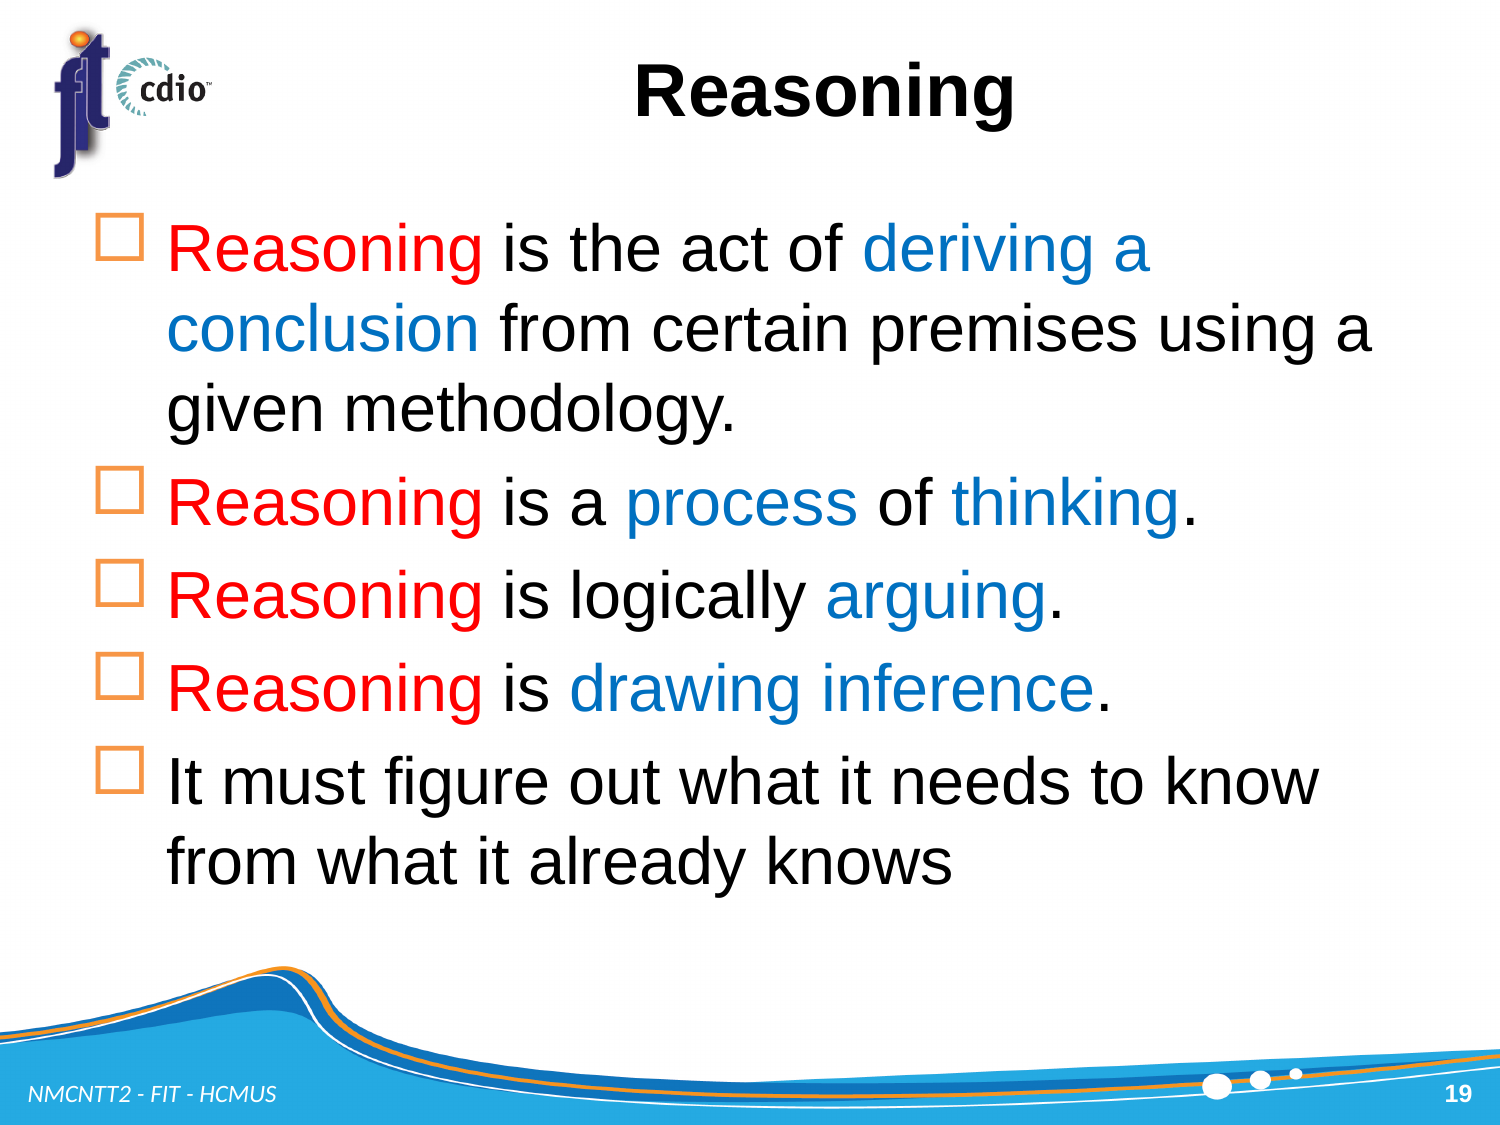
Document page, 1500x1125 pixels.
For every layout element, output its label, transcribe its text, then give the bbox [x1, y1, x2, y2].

list Reasoning is the act of deriving a conclusion from certain premises using a given methodology. Reasoning is a process of thinking. Reasoning is logically arguing. Reasoning is drawing inference. It must figure out what it needs to know from what it already knows [75, 197, 1425, 977]
slide_number 19 [1137, 1062, 1488, 1123]
title Reasoning [226, 6, 1425, 166]
footer NMCNTT2 - FIT - HCMUS [12, 1062, 488, 1123]
picture [0, 0, 1500, 1125]
